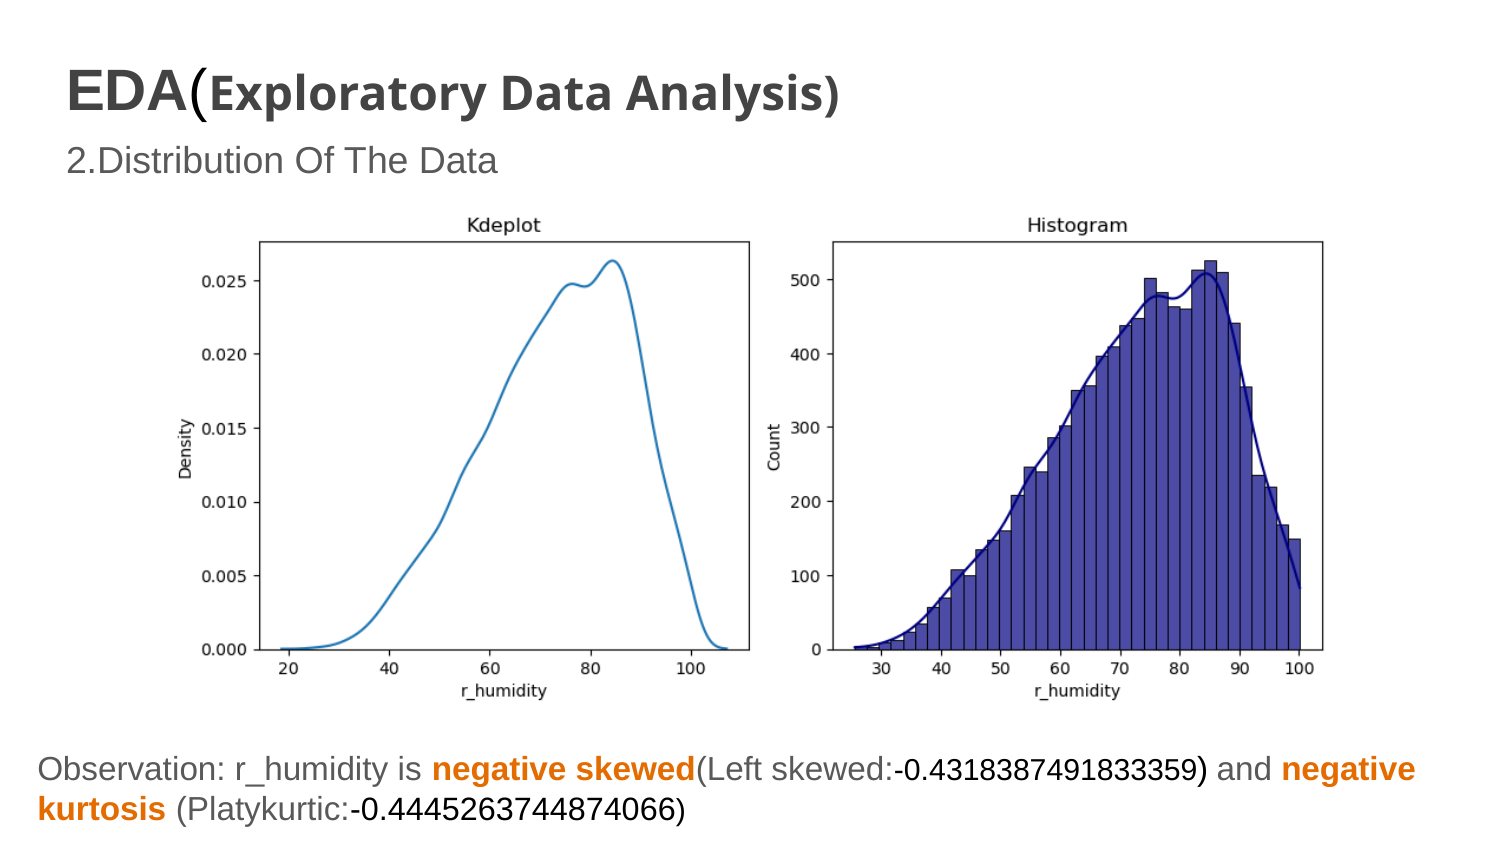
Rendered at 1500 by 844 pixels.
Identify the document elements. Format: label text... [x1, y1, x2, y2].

picture [166, 205, 1334, 712]
title EDA(Exploratory Data Analysis) [51, 37, 1449, 114]
text_box Observation: r_humidity is negative skewed(Left skewed:-0.4318387491833359) and negative kurtosis (Platykurtic:-0.4445263744874066) [22, 732, 1478, 843]
list 2.Distribution Of The Data [51, 114, 1449, 676]
